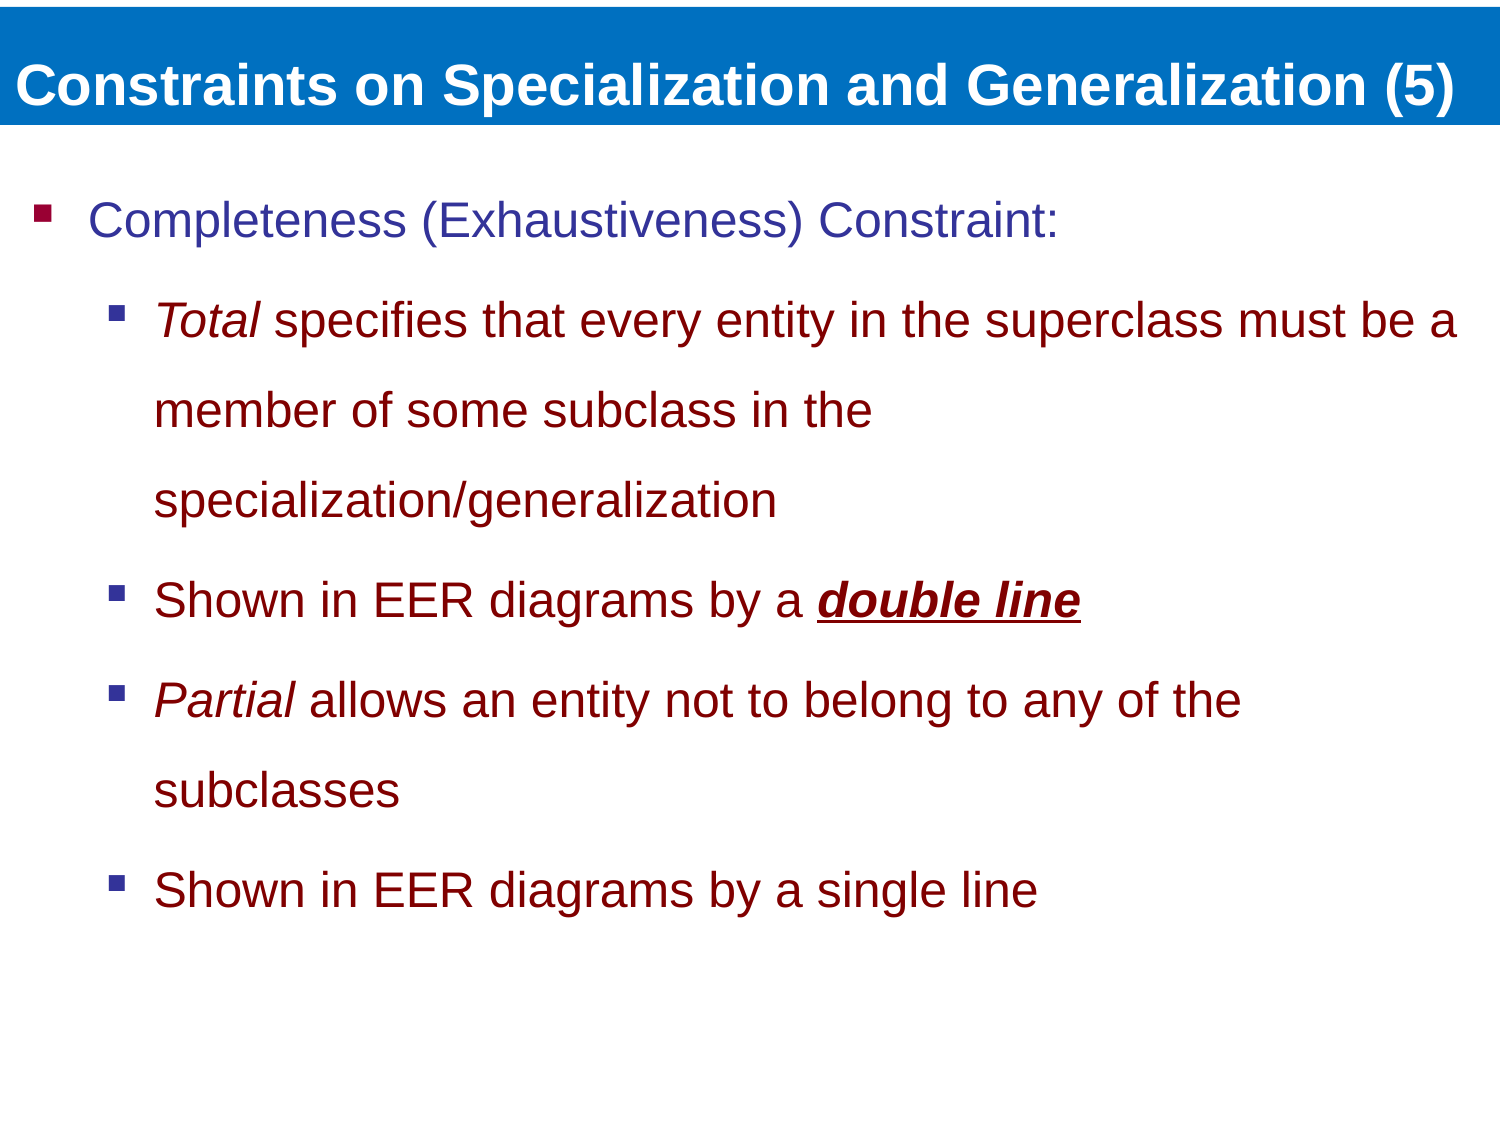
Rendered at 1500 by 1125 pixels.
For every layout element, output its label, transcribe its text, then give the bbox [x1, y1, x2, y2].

list Completeness (Exhaustiveness) Constraint: Total specifies that every entity in the superclass must be a member of some subclass in the specialization/generalization Shown in EER diagrams by a double line Partial allows an entity not to belong to any of the subclasses Shown in EER diagrams by a single line [16, 149, 1500, 1038]
title Constraints on Specialization and Generalization (5) [0, 6, 1500, 125]
